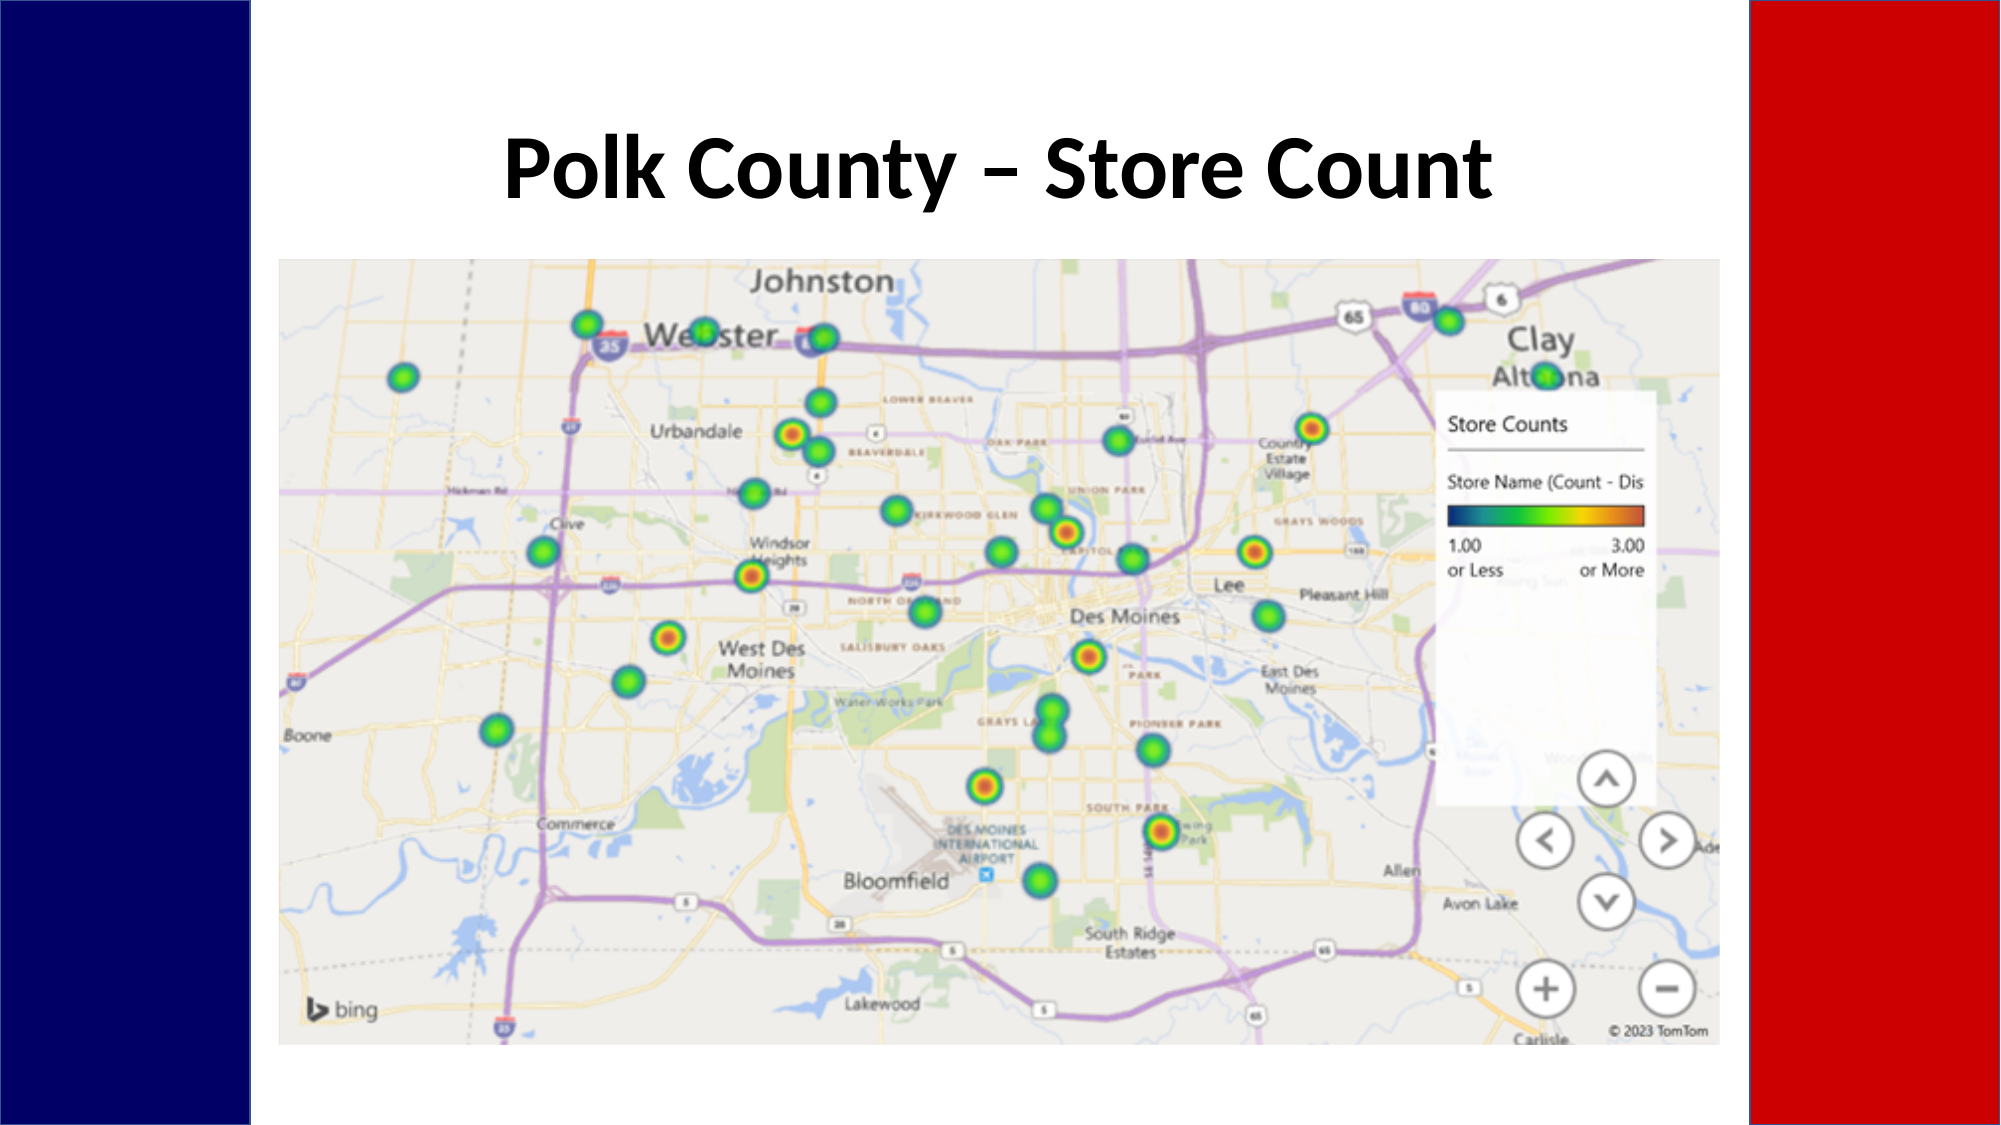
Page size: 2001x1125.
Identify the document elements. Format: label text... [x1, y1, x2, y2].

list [278, 259, 1720, 1045]
title Polk County – Store Count [249, 59, 1750, 278]
